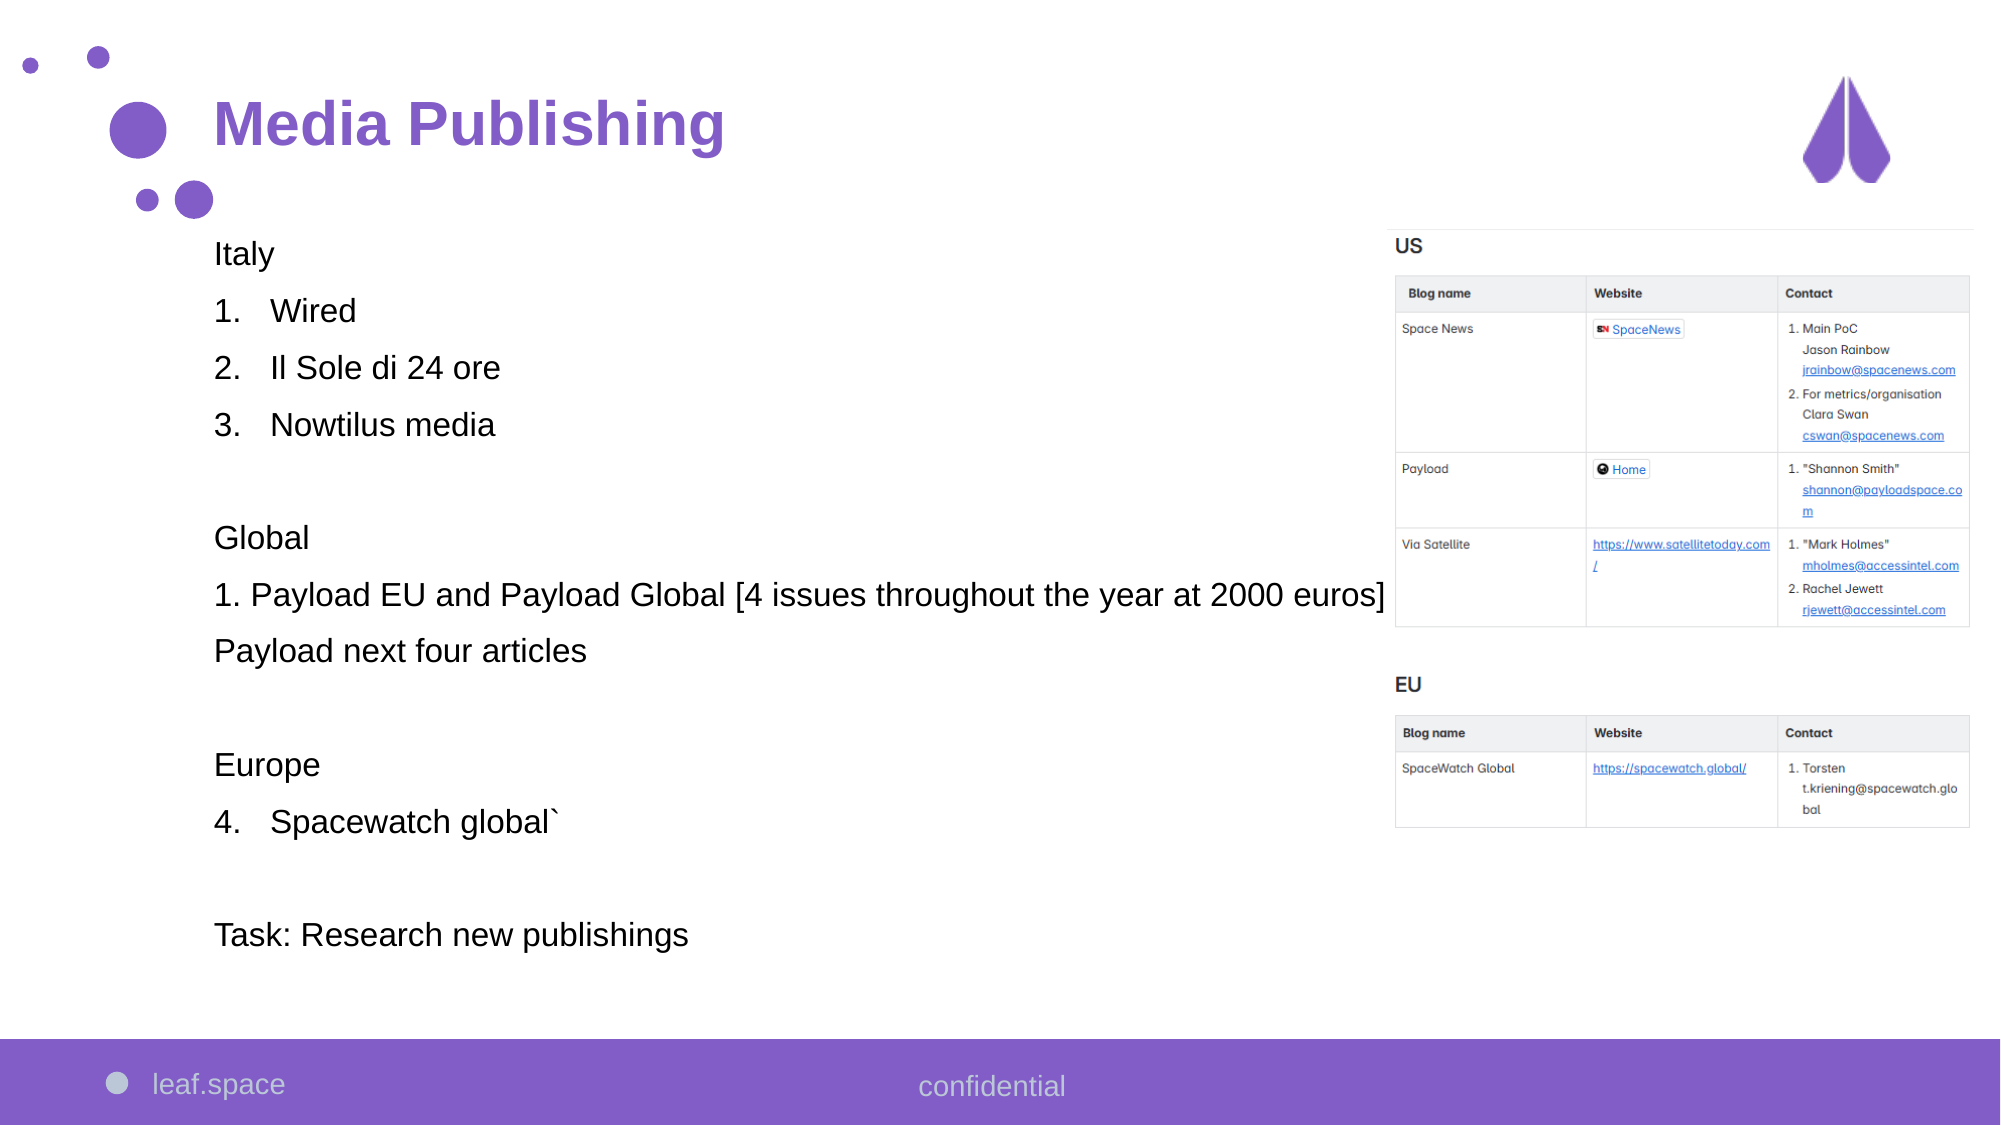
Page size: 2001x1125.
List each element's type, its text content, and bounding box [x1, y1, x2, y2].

list Italy Wired Il Sole di 24 ore Nowtilus media Global 1. Payload EU and Payload Global [4 issues throughout the year at 2000 euros] Payload next four articles Europe Spacewatch global` Task: Research new publishings [198, 229, 1891, 915]
title Media Publishing [198, 83, 1924, 161]
picture [1387, 229, 1974, 832]
